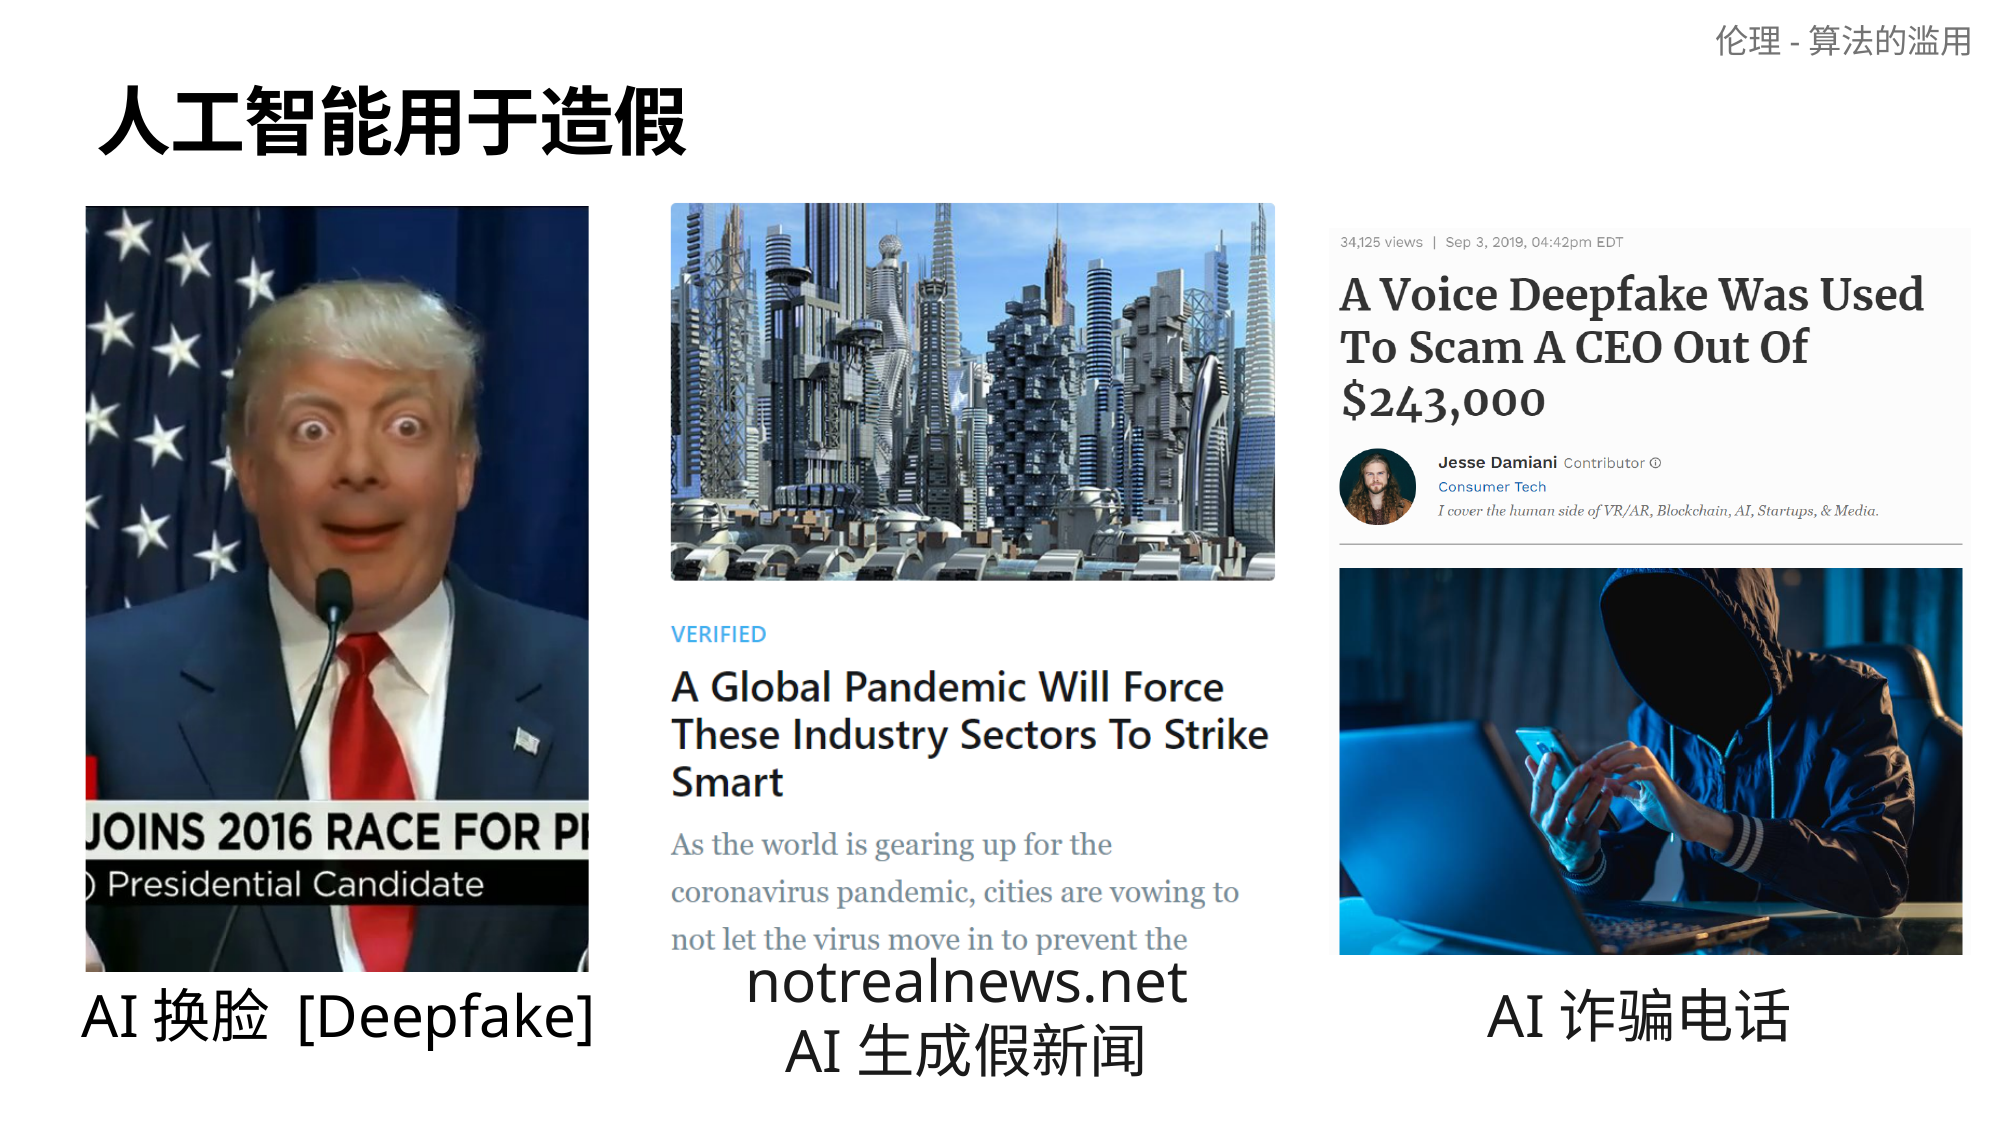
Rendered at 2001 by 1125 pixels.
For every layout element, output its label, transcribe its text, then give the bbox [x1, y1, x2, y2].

text_box 伦理-算法的滥用 [1700, 13, 1990, 68]
title 人工智能用于造假 [96, 75, 1904, 166]
text_box notrealnews.net AI生成假新闻 [725, 955, 1209, 1091]
picture [85, 206, 589, 972]
text_box AI诈骗电话 [1398, 971, 1882, 1057]
picture [1329, 228, 1971, 955]
list AI换脸 [Deepfake] [44, 979, 633, 1050]
picture [645, 189, 1288, 955]
